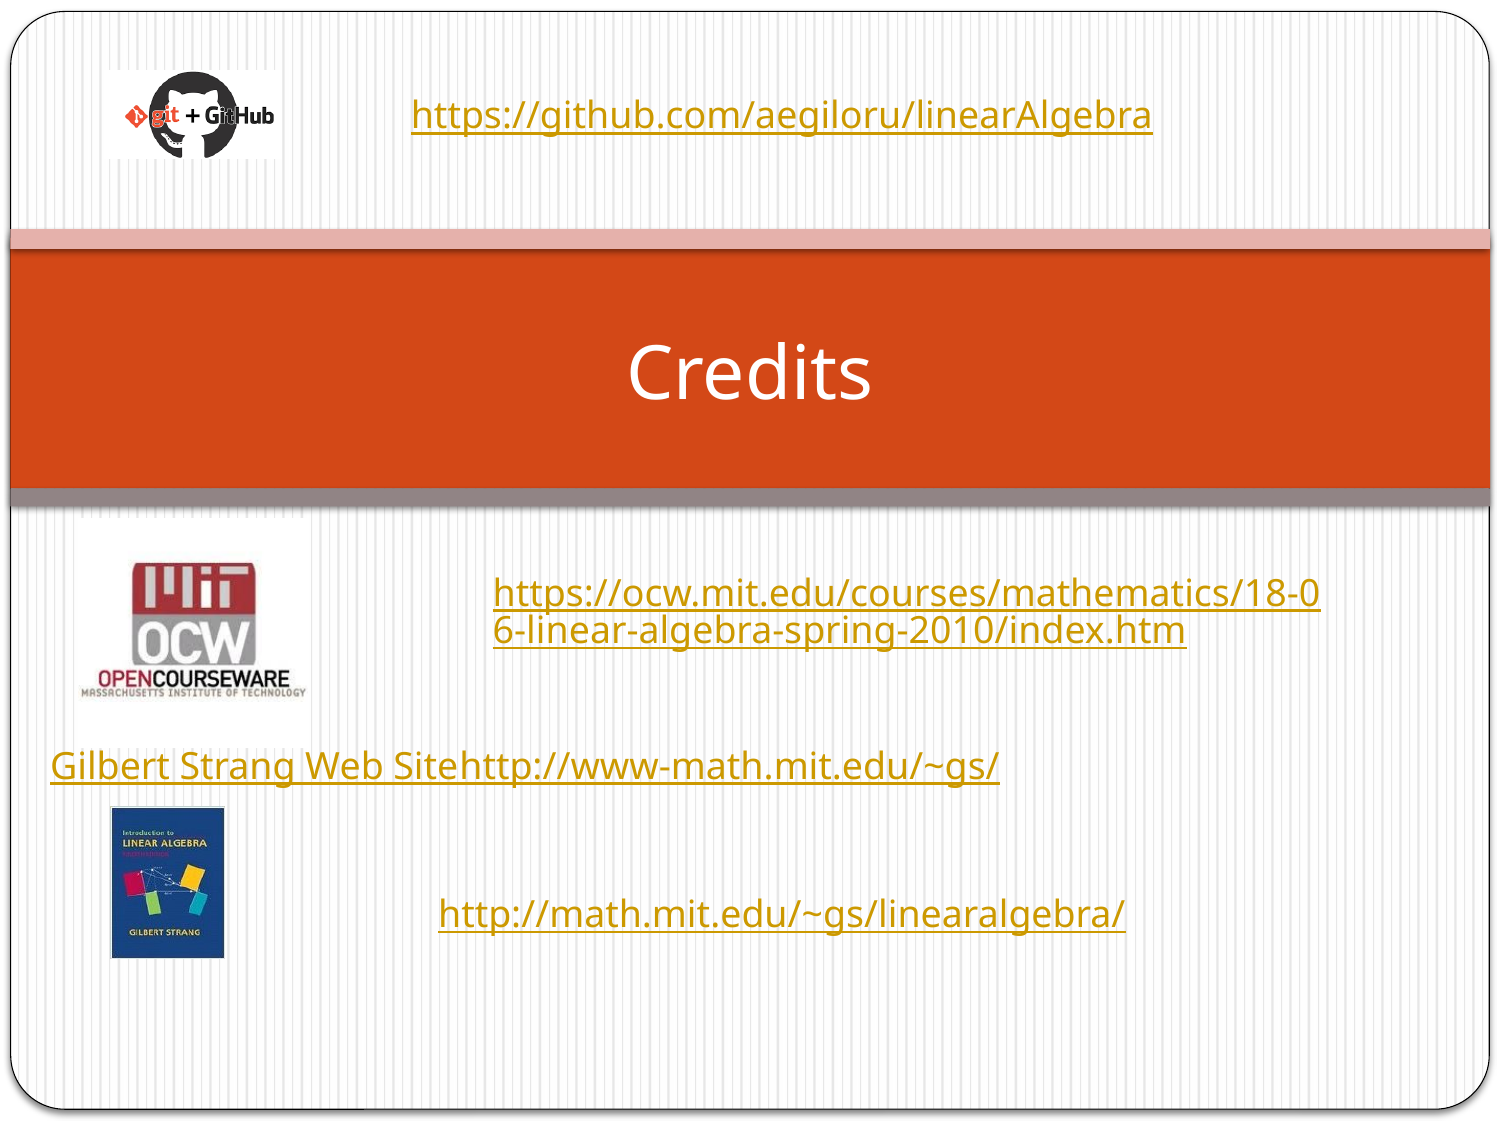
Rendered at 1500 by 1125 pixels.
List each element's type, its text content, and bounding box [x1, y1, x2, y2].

text_box https://github.com/aegiloru/linearAlgebra [396, 84, 1168, 150]
picture [110, 806, 225, 959]
title Credits [75, 316, 1425, 430]
picture [78, 518, 309, 748]
text_box https://ocw.mit.edu/courses/mathematics/18-06-linear-algebra-spring-2010/index.htm [477, 561, 1341, 627]
text_box http://www-math.mit.edu/~gs/ [474, 734, 1015, 801]
text_box Gilbert Strang Web Site [35, 734, 474, 801]
picture [104, 70, 283, 159]
text_box http://math.mit.edu/~gs/linearalgebra/ [423, 882, 1141, 949]
